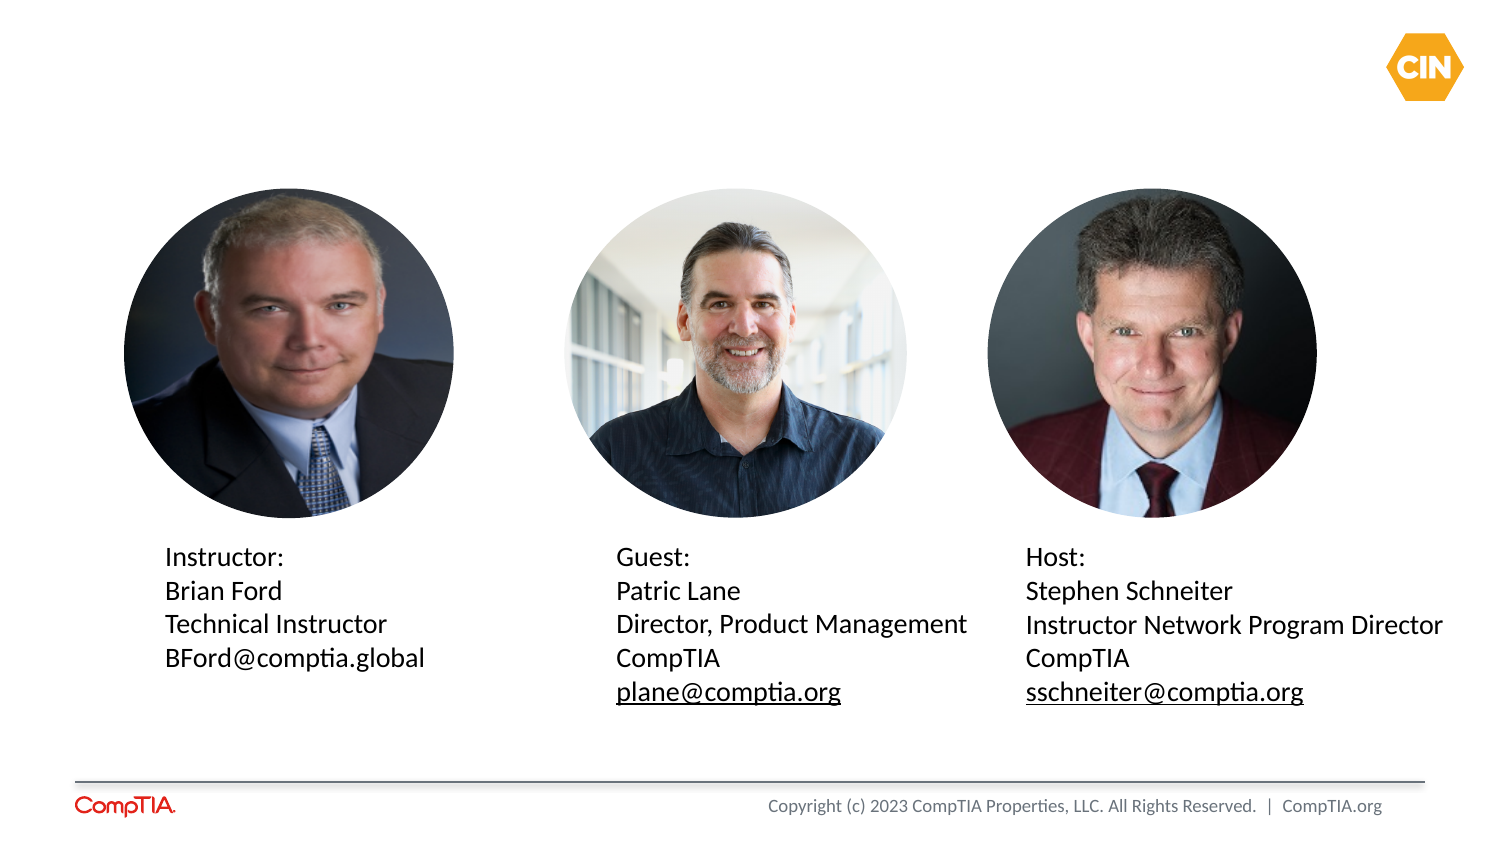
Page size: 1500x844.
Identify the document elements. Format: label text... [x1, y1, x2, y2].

text_box Guest: Patric Lane Director, Product Management CompTIA plane@comptia.org [601, 530, 1096, 715]
text_box Instructor: Brian Ford Technical Instructor BFord@comptia.global [150, 530, 504, 681]
picture [564, 188, 907, 518]
text_box Host: Stephen Schneiter Instructor Network Program Director CompTIA sschneiter@comptia.org [1096, 531, 1462, 715]
picture [1373, 16, 1477, 120]
picture [123, 188, 454, 519]
picture [987, 188, 1318, 518]
